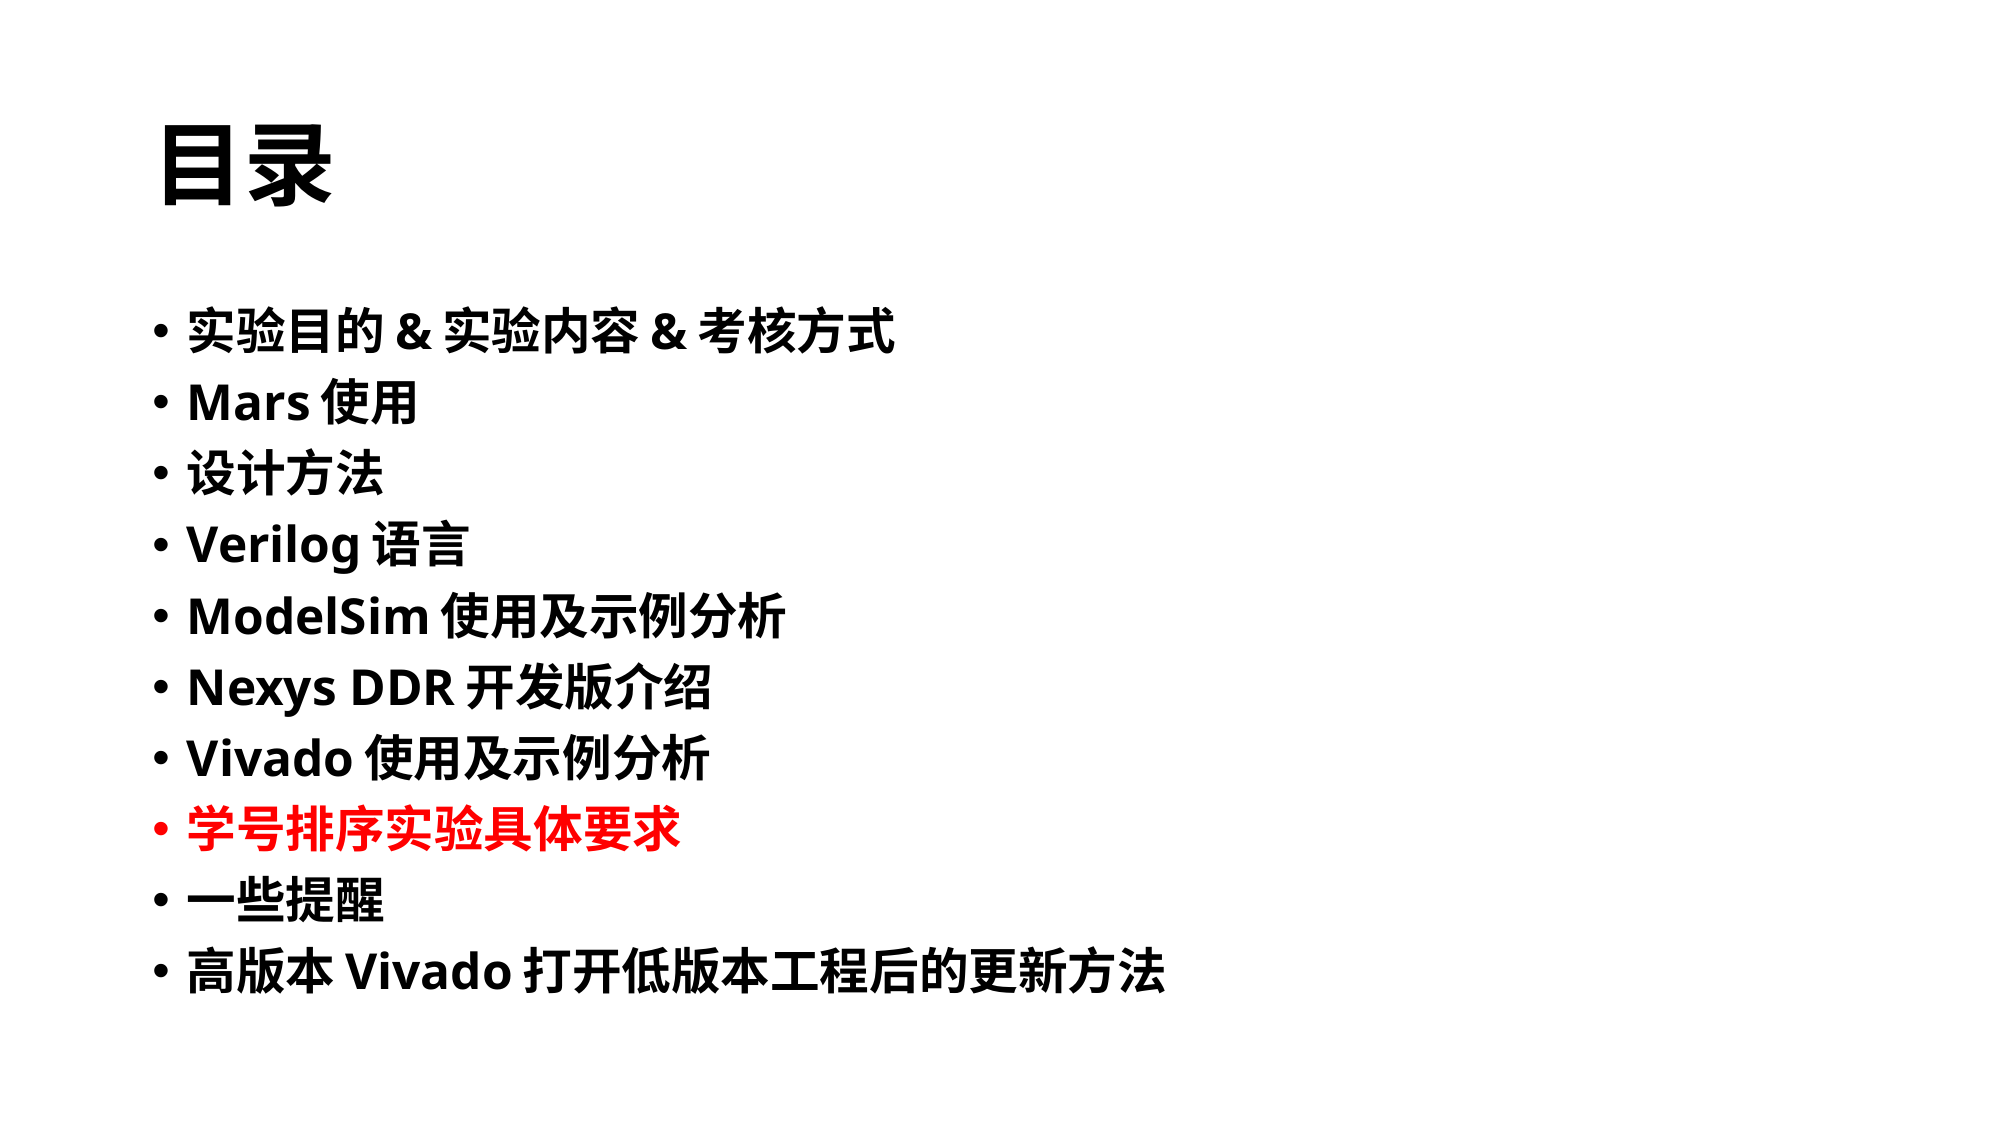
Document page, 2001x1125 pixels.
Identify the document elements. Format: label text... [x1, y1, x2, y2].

title 目录 [137, 59, 1863, 278]
list 实验目的&实验内容&考核方式 Mars使用 设计方法 Verilog语言 ModelSim使用及示例分析 Nexys DDR开发版介绍 Vivado使用及示例分析 学号排序实验具体要求 一些提醒 高版本Vivado打开低版本工程后的更新方法 [137, 299, 1863, 1014]
